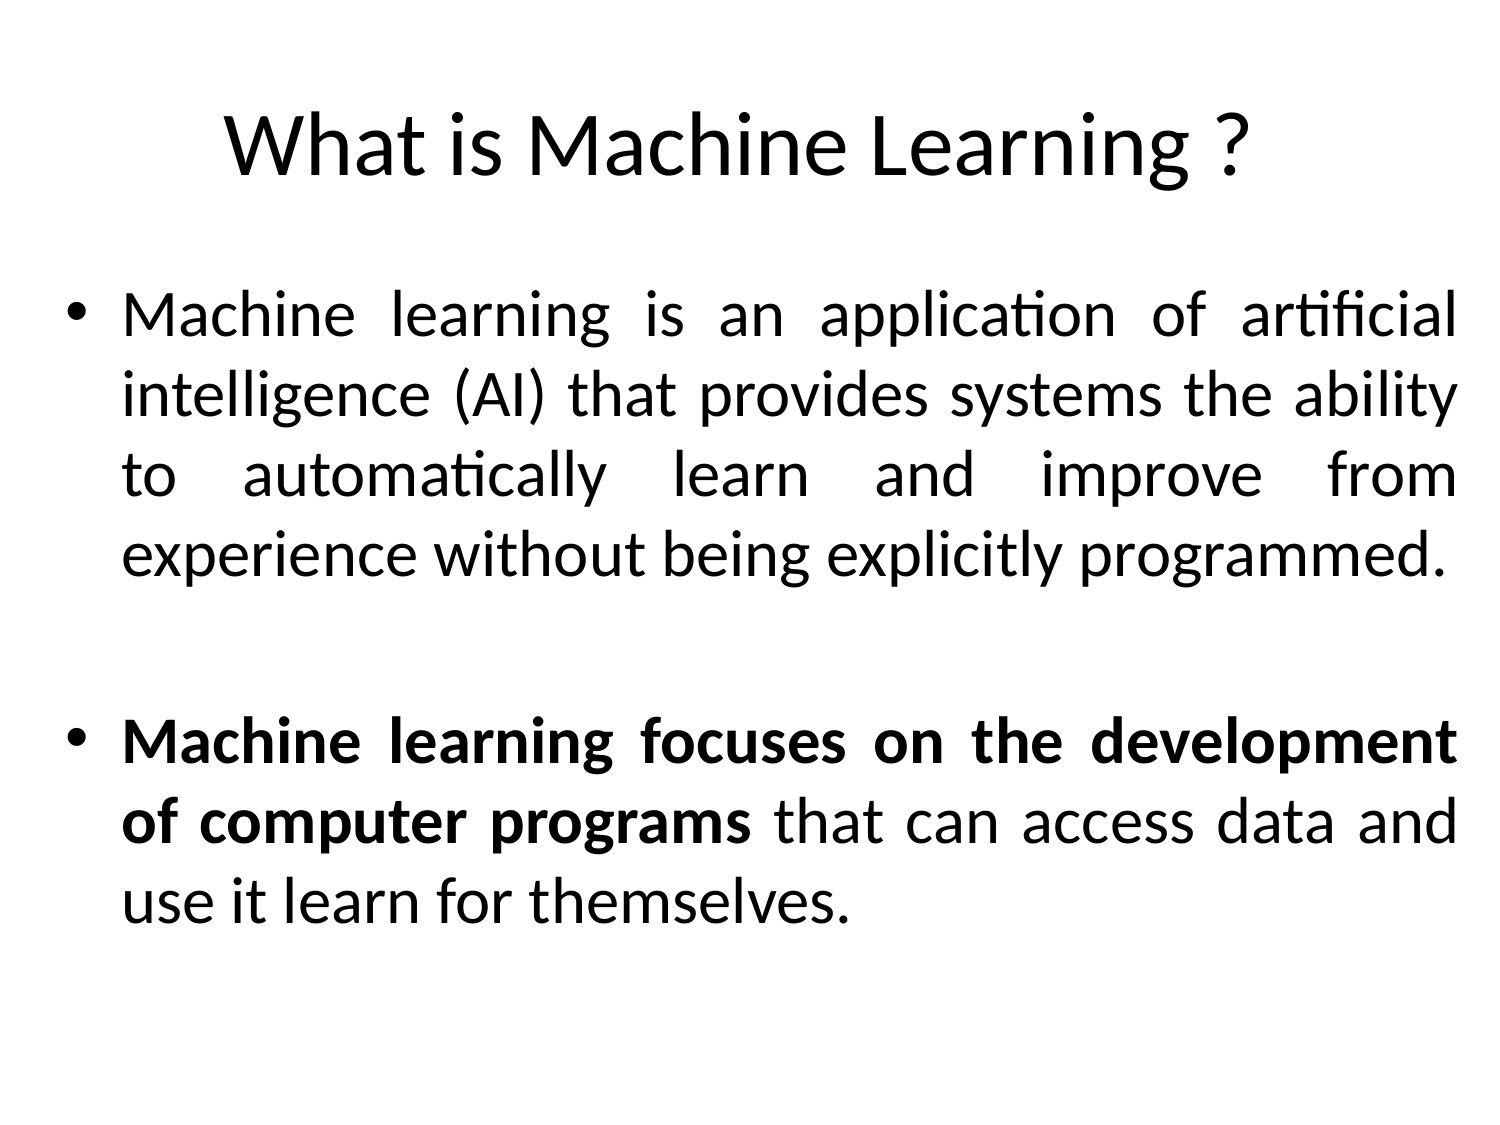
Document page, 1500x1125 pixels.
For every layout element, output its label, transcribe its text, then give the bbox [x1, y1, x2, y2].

title What is Machine Learning ? [75, 45, 1425, 233]
list Machine learning is an application of artificial intelligence (AI) that provides systems the ability to automatically learn and improve from experience without being explicitly programmed. Machine learning focuses on the development of computer programs that can access data and use it learn for themselves. [50, 262, 1475, 1005]
